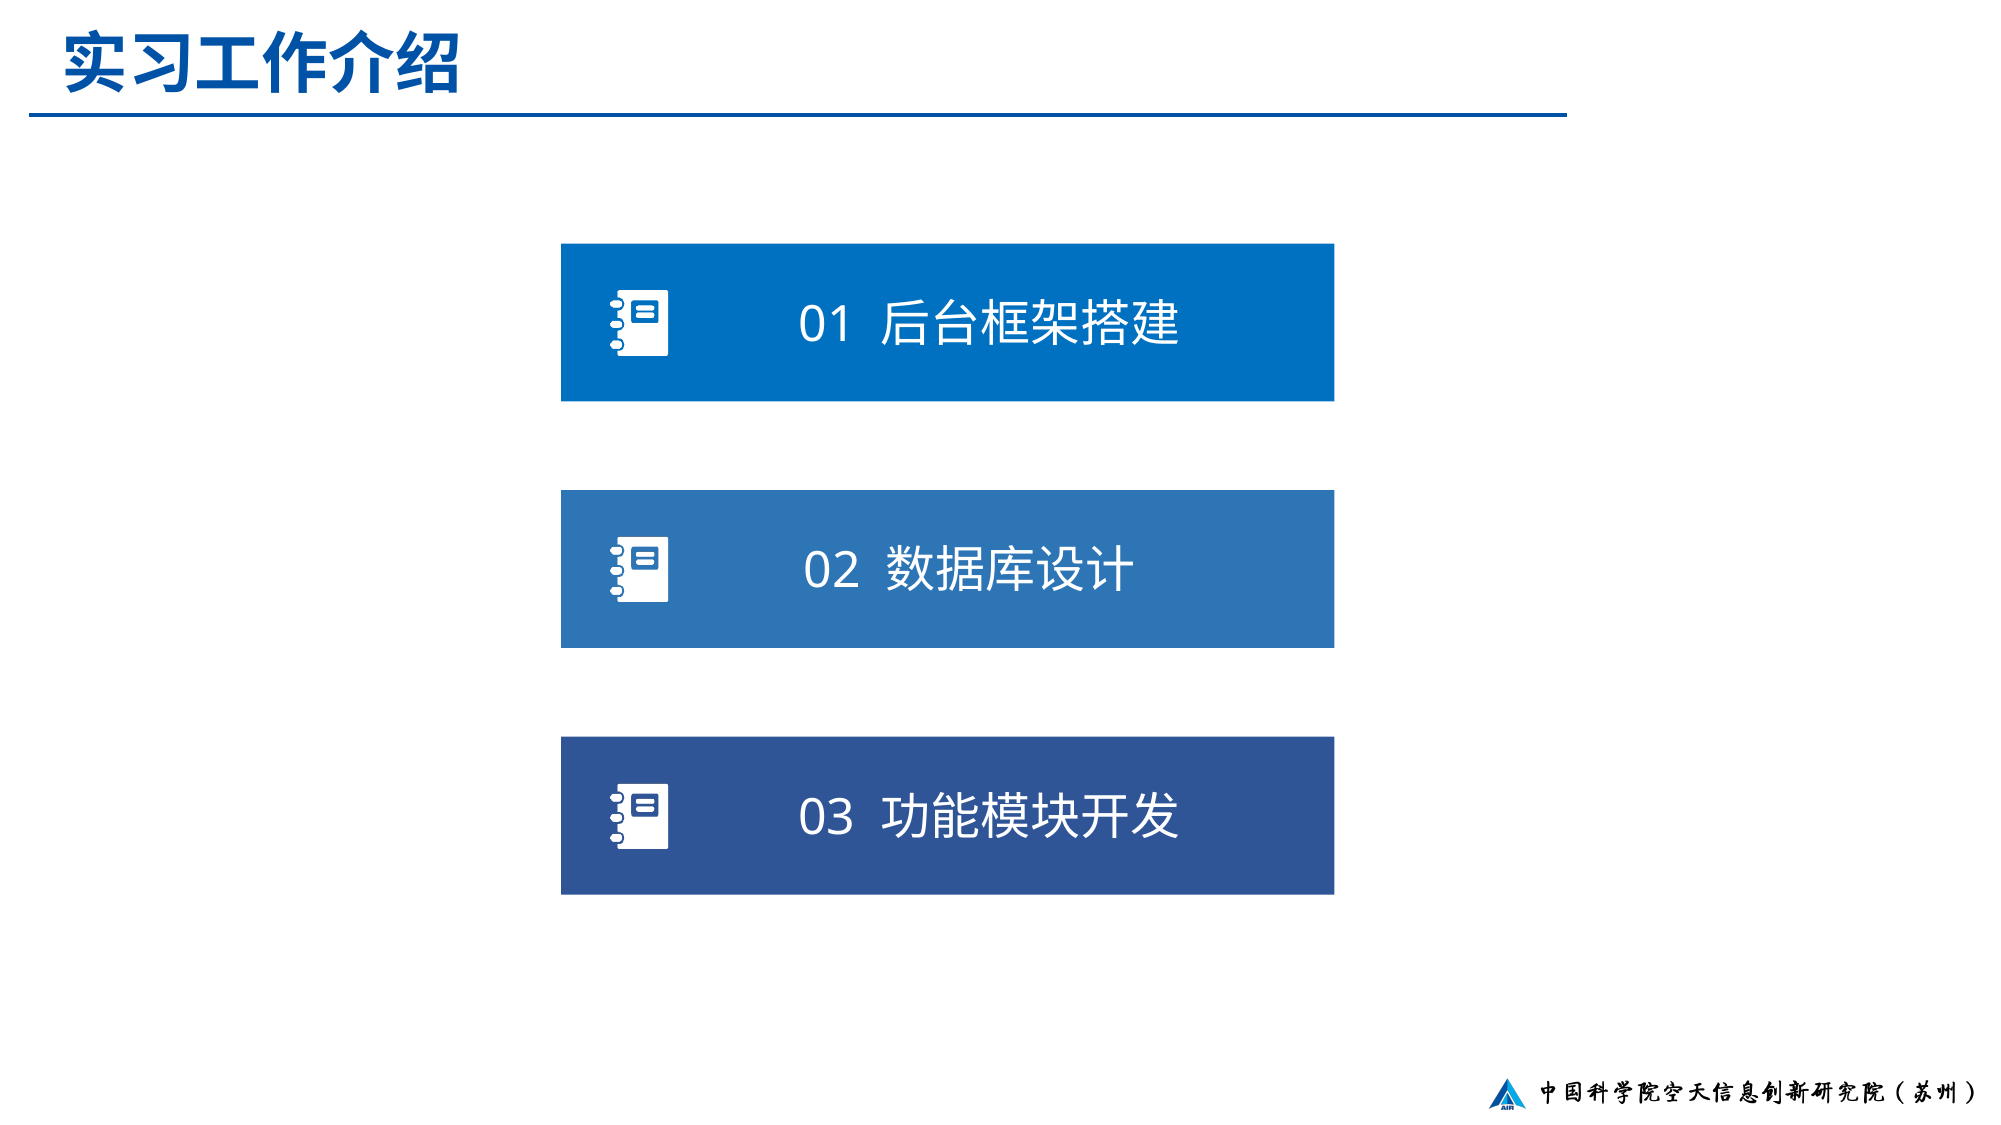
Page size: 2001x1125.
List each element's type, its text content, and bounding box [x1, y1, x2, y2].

picture [1488, 1060, 2001, 1125]
text_box 实习工作介绍 [0, 21, 1350, 92]
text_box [561, 243, 1335, 402]
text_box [561, 736, 1335, 895]
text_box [561, 490, 1335, 648]
